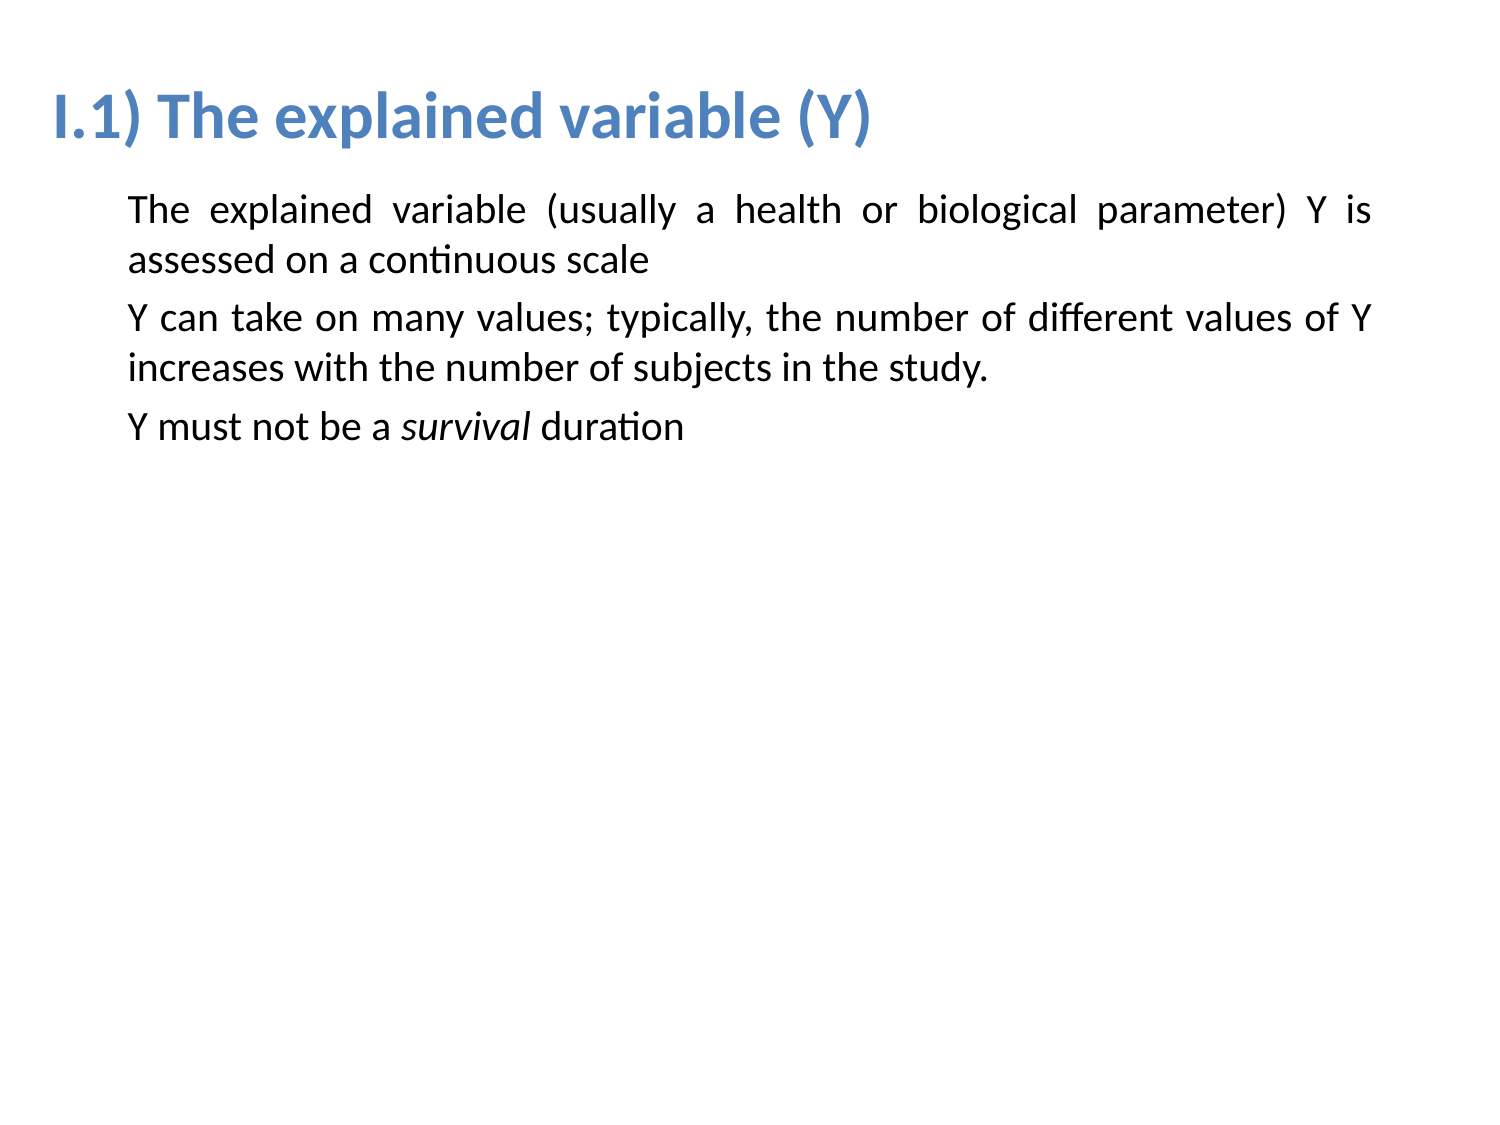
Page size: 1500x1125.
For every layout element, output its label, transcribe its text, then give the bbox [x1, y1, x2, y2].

list The explained variable (usually a health or biological parameter) Y is assessed on a continuous scale Y can take on many values; typically, the number of different values of Y increases with the number of subjects in the study. Y must not be a survival duration [112, 174, 1388, 1000]
title I.1) The explained variable (Y) [37, 18, 1385, 206]
